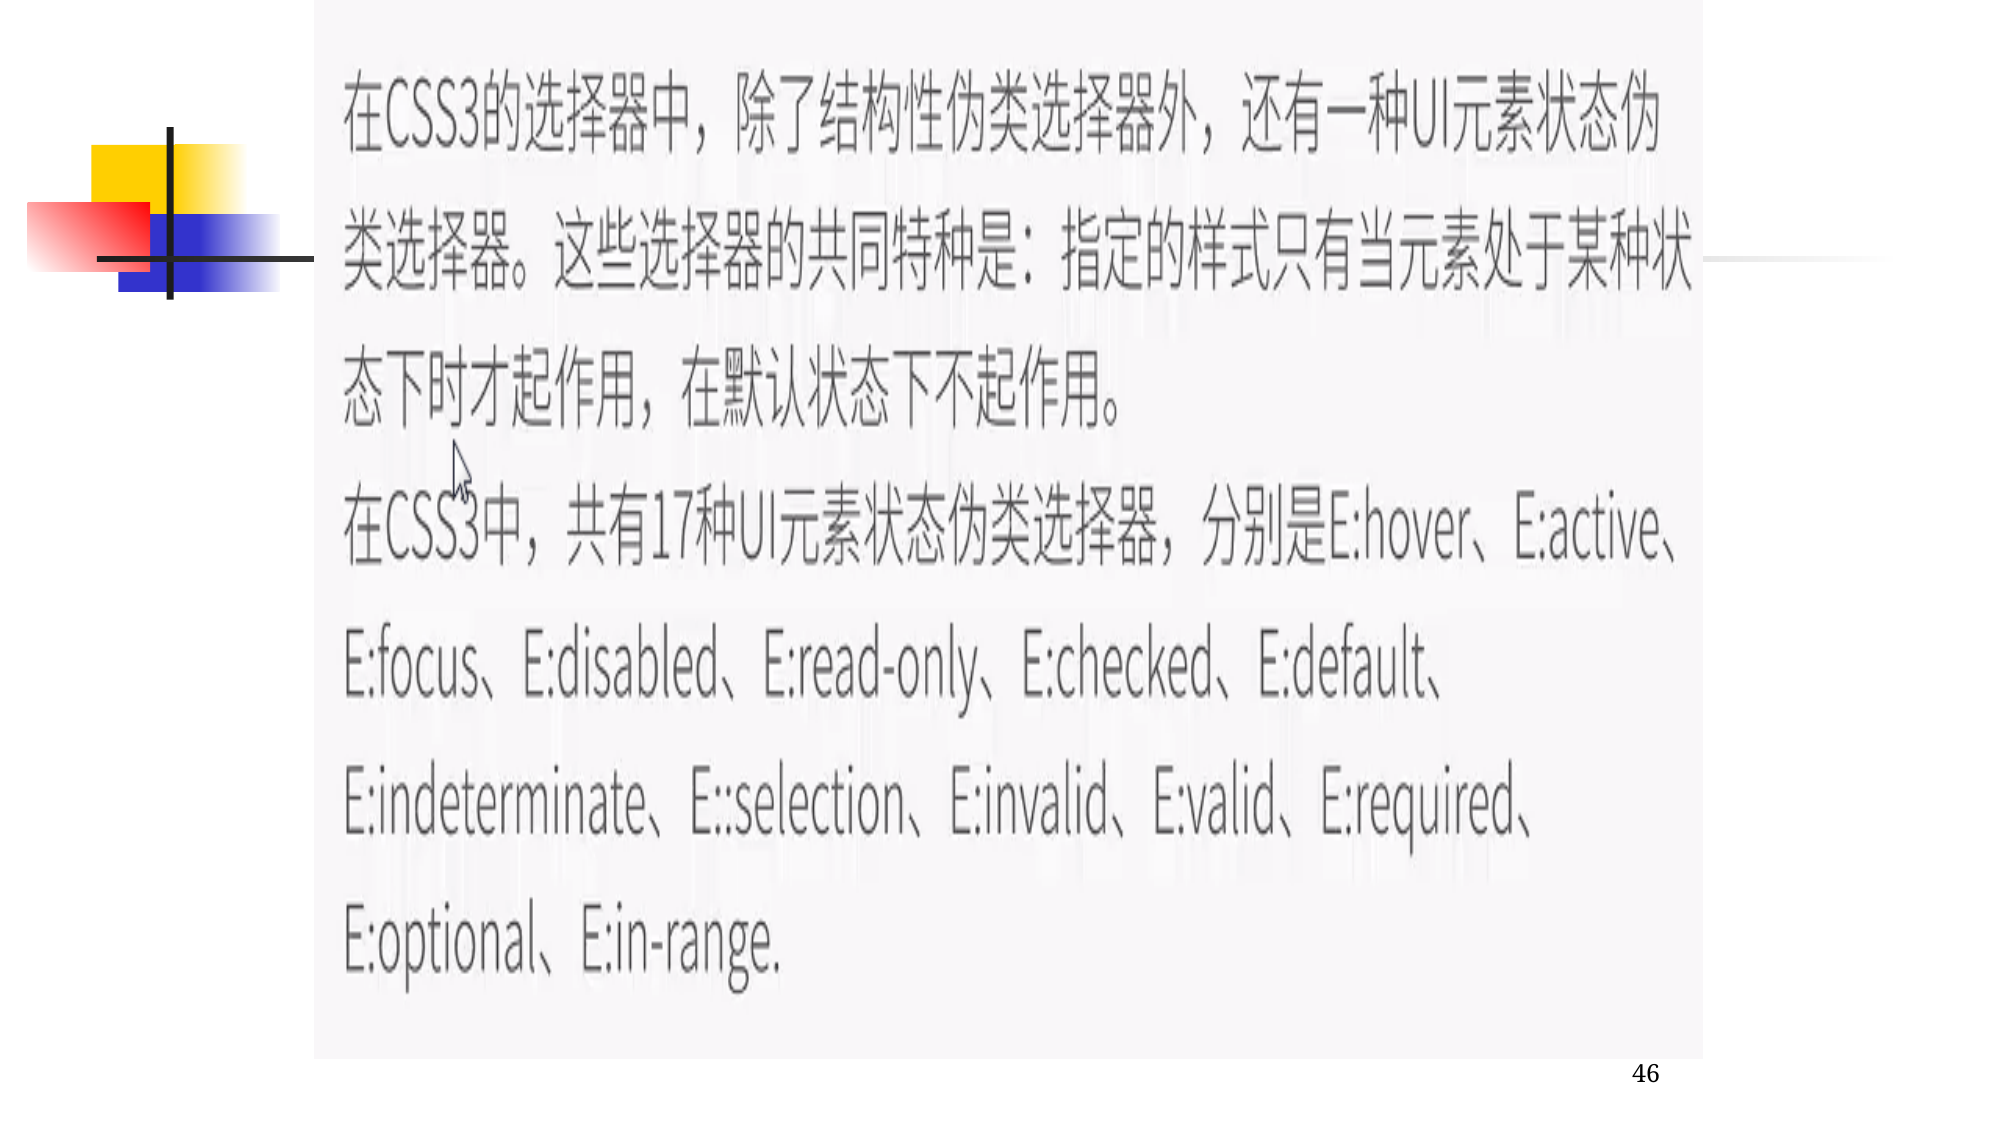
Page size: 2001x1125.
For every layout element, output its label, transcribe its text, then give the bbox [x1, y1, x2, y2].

slide_number 46 [1325, 1066, 1675, 1100]
picture [314, 0, 1703, 1059]
